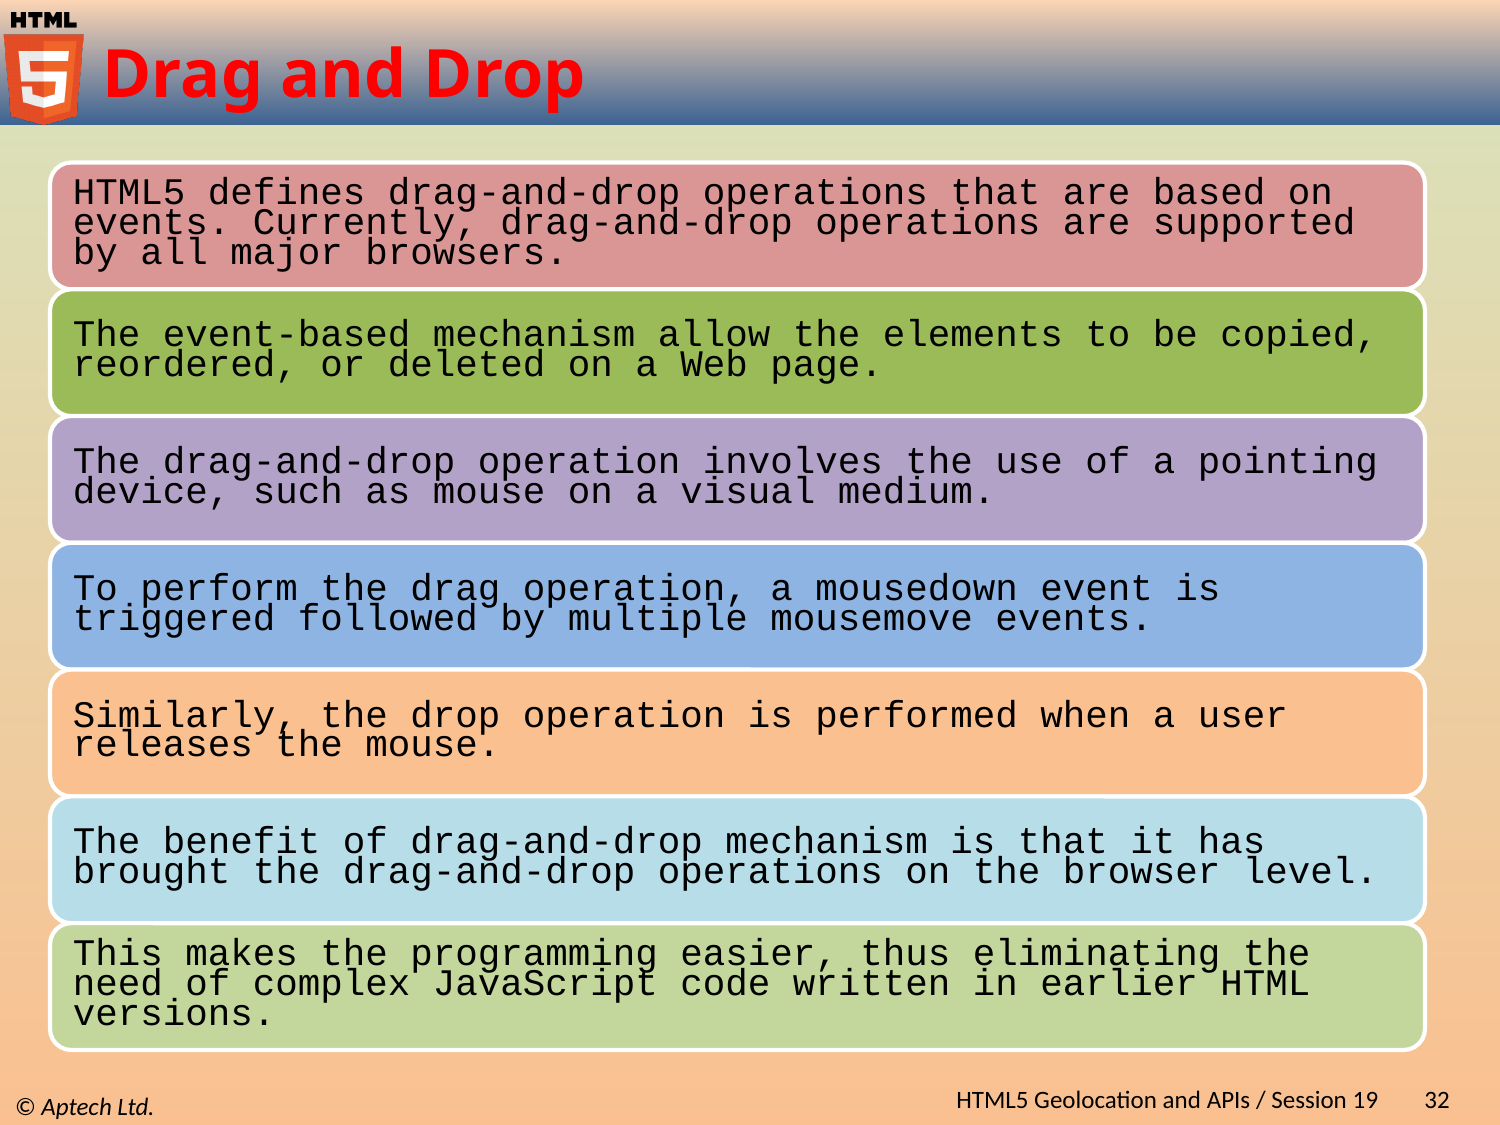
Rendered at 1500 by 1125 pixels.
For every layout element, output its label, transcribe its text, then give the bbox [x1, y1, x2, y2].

picture [0, 12, 100, 125]
footer HTML5 Geolocation and APIs / Session 19 [412, 1084, 1400, 1113]
title Drag and Drop [87, 37, 1338, 106]
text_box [49, 162, 1426, 1051]
slide_number 32 [1400, 1084, 1465, 1113]
